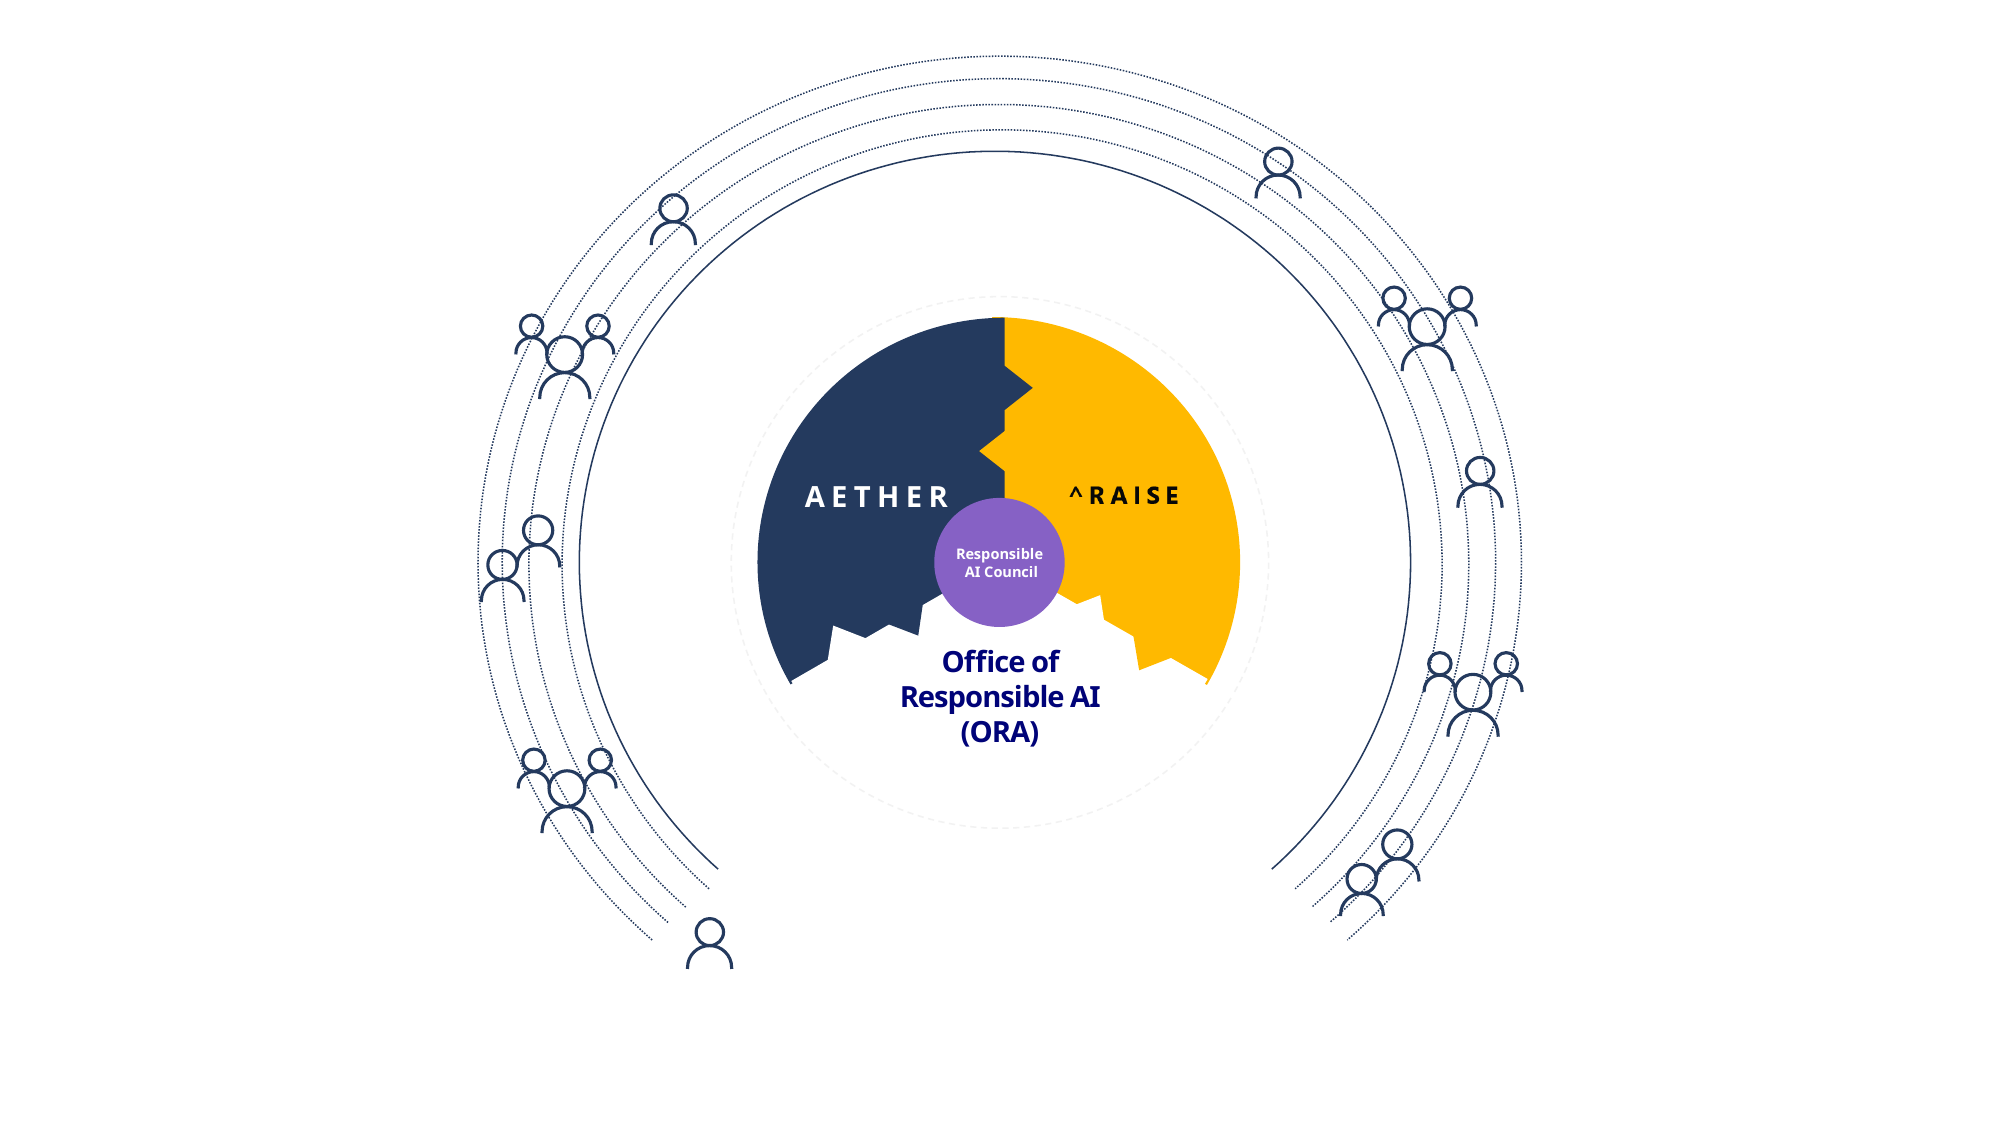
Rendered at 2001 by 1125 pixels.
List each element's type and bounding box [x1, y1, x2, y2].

text_box [477, 55, 1523, 1069]
